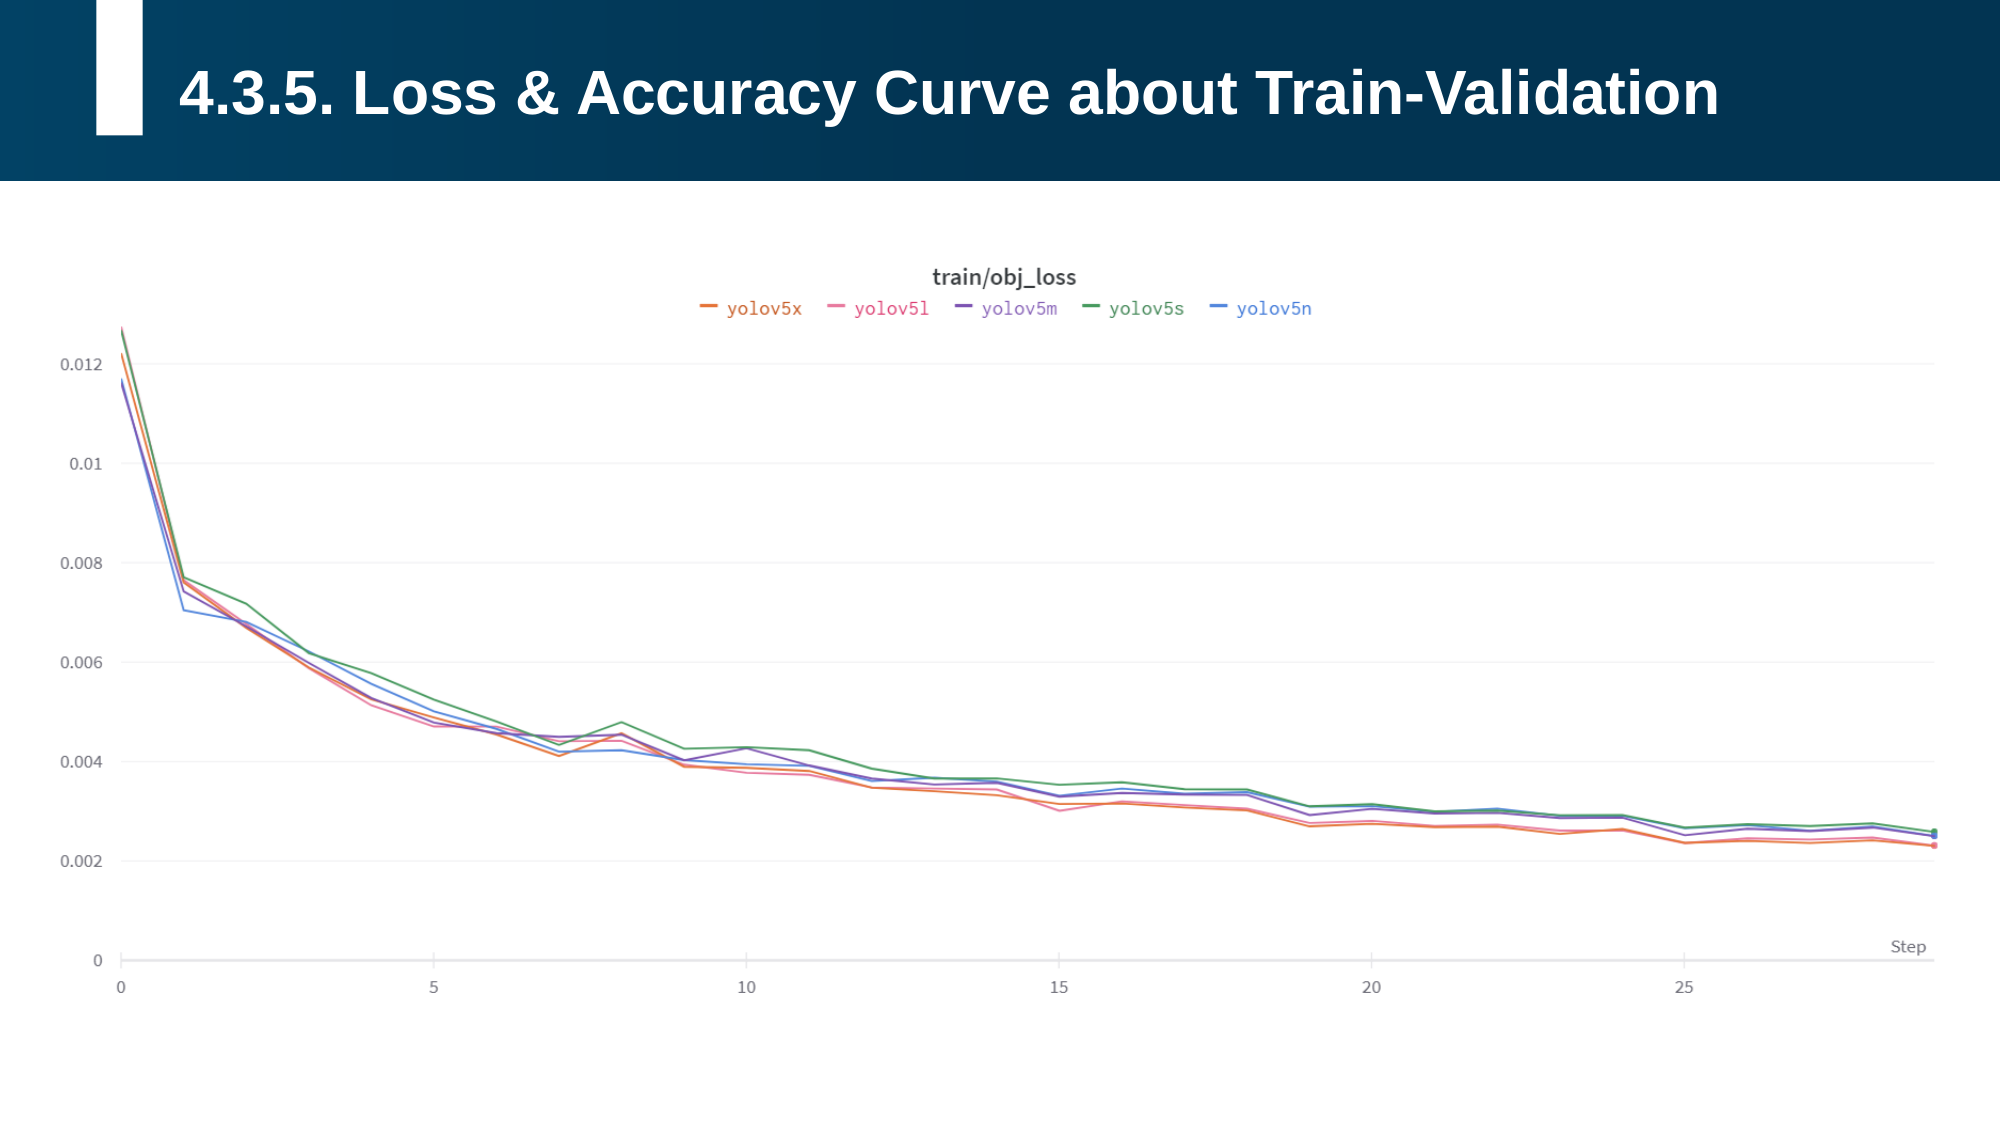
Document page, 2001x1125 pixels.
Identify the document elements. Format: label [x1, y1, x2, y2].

text_box [0, 0, 2000, 181]
picture [39, 256, 1961, 1009]
